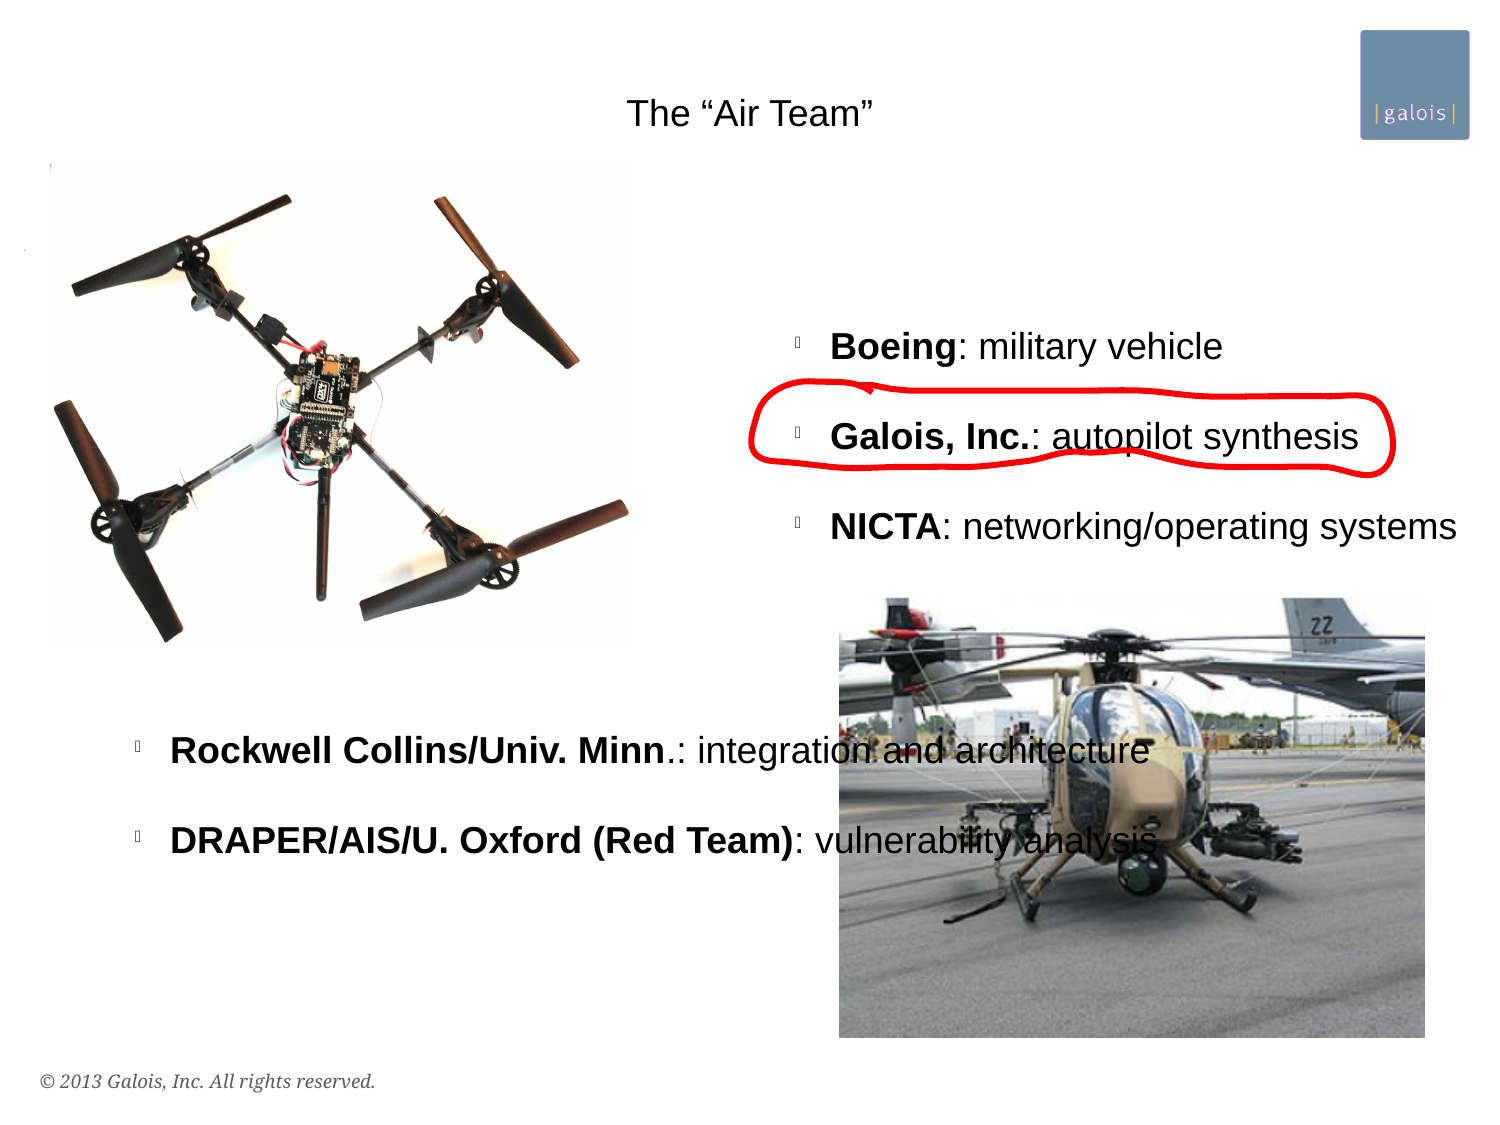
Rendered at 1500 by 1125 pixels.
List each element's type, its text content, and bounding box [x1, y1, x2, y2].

picture [49, 164, 631, 646]
picture [1354, 24, 1475, 146]
text_box [751, 381, 1393, 476]
text_box Boeing: military vehicle Galois, Inc.: autopilot synthesis NICTA: networking/operating systems [779, 314, 1440, 582]
picture [838, 592, 1426, 1038]
text_box Rockwell Collins/Univ. Minn.: integration and architecture DRAPER/AIS/U. Oxford (Red Team): vulnerability analysis [119, 718, 742, 944]
text_box The “Air Team” [50, 37, 1450, 185]
